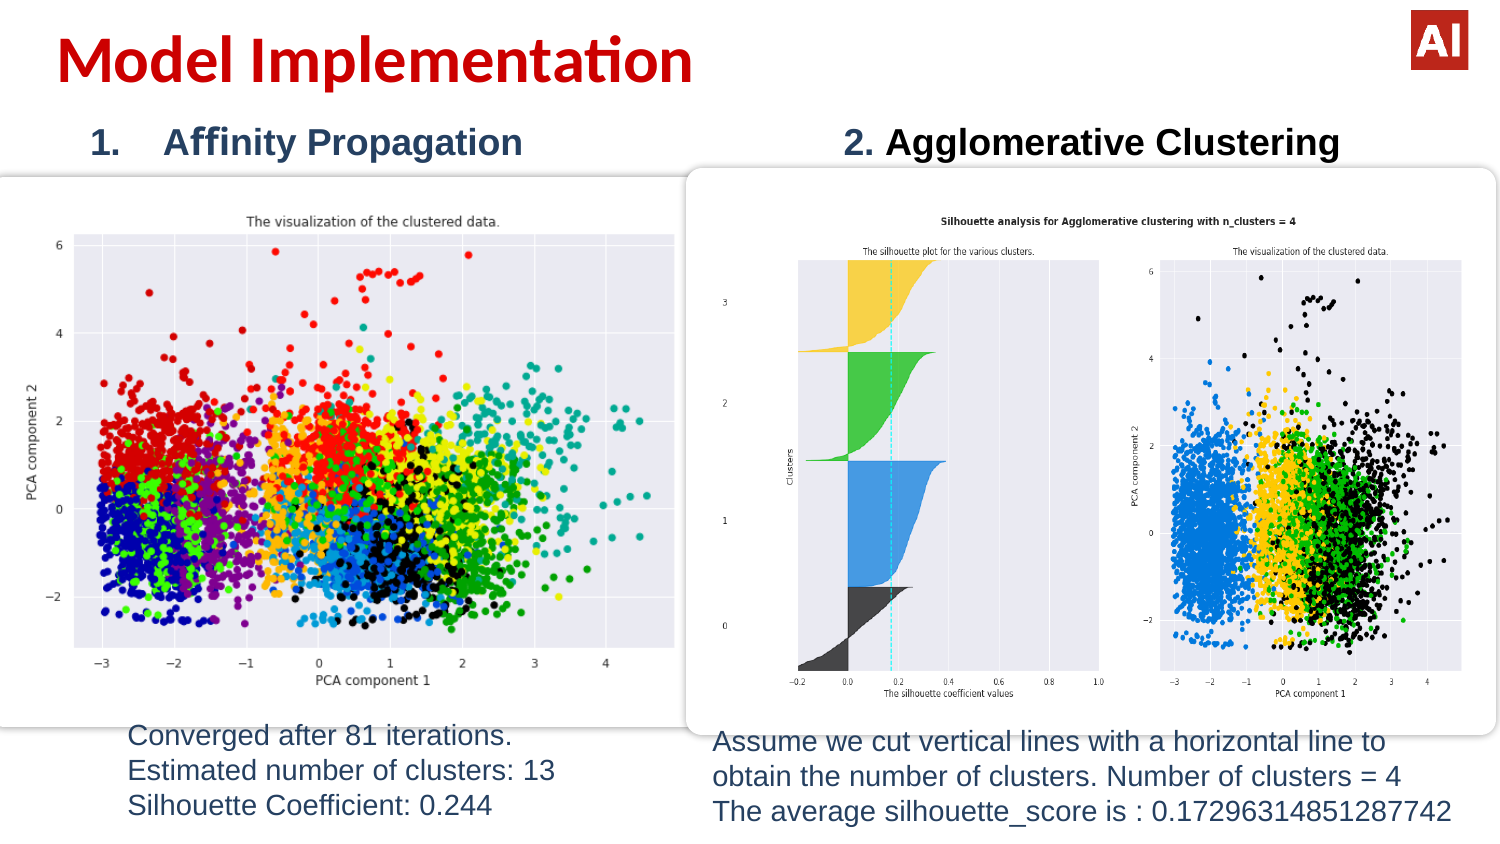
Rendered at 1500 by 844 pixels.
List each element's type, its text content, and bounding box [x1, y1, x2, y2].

text_box 1. Aﬃnity Propagation [37, 116, 574, 164]
picture [1411, 10, 1469, 70]
text_box Converged after 81 iterations. Estimated number of clusters: 13 Silhouette Coefficient: 0.244 [112, 709, 675, 829]
text_box Assume we cut vertical lines with a horizontal line to obtain the number of clusters. Number of clusters = 4 The average silhouette_score is : 0.17296314851287742 [697, 715, 1486, 835]
picture [19, 207, 682, 696]
text_box Model Implementation [53, 13, 734, 96]
text_box 2. Agglomerative Clustering [823, 108, 1360, 198]
picture [717, 199, 1466, 705]
